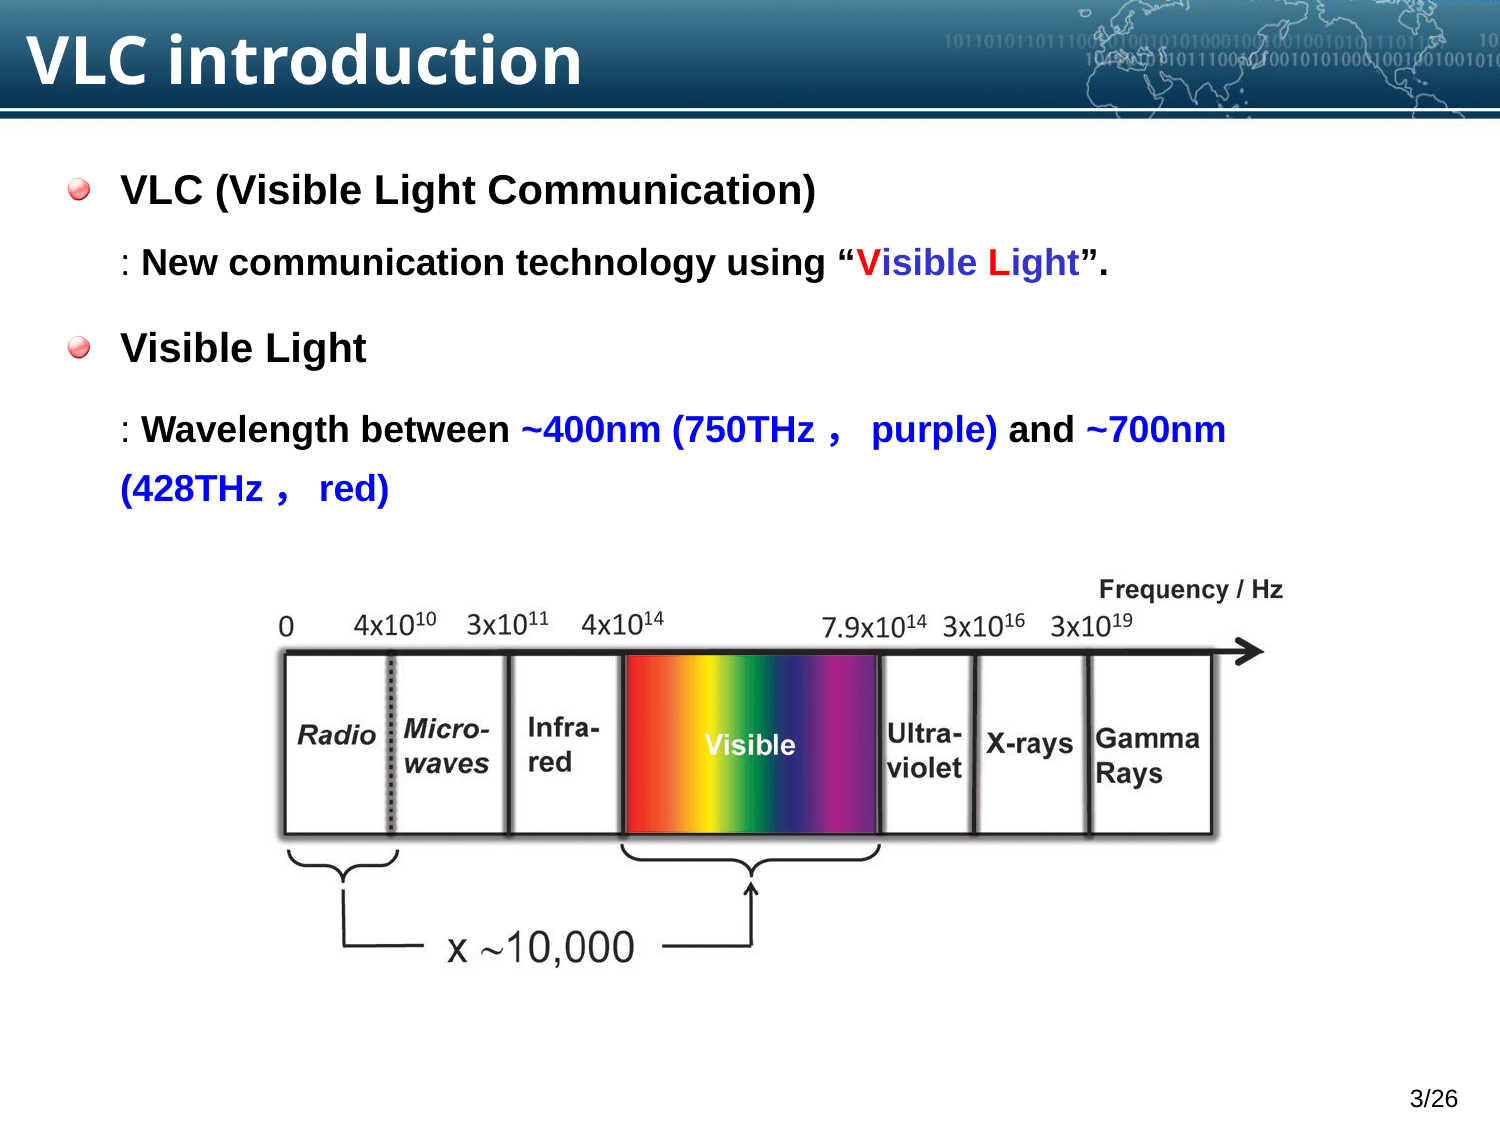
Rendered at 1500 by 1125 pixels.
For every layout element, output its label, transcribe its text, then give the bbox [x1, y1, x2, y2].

picture [0, 0, 1500, 1125]
text_box VLC (Visible Light Communication) : New communication technology using “Visible Light”. Visible Light : Wavelength between ~400nm (750THz，purple) and ~700nm (428THz，red) [48, 150, 1424, 1083]
title VLC introduction [11, 10, 1350, 93]
